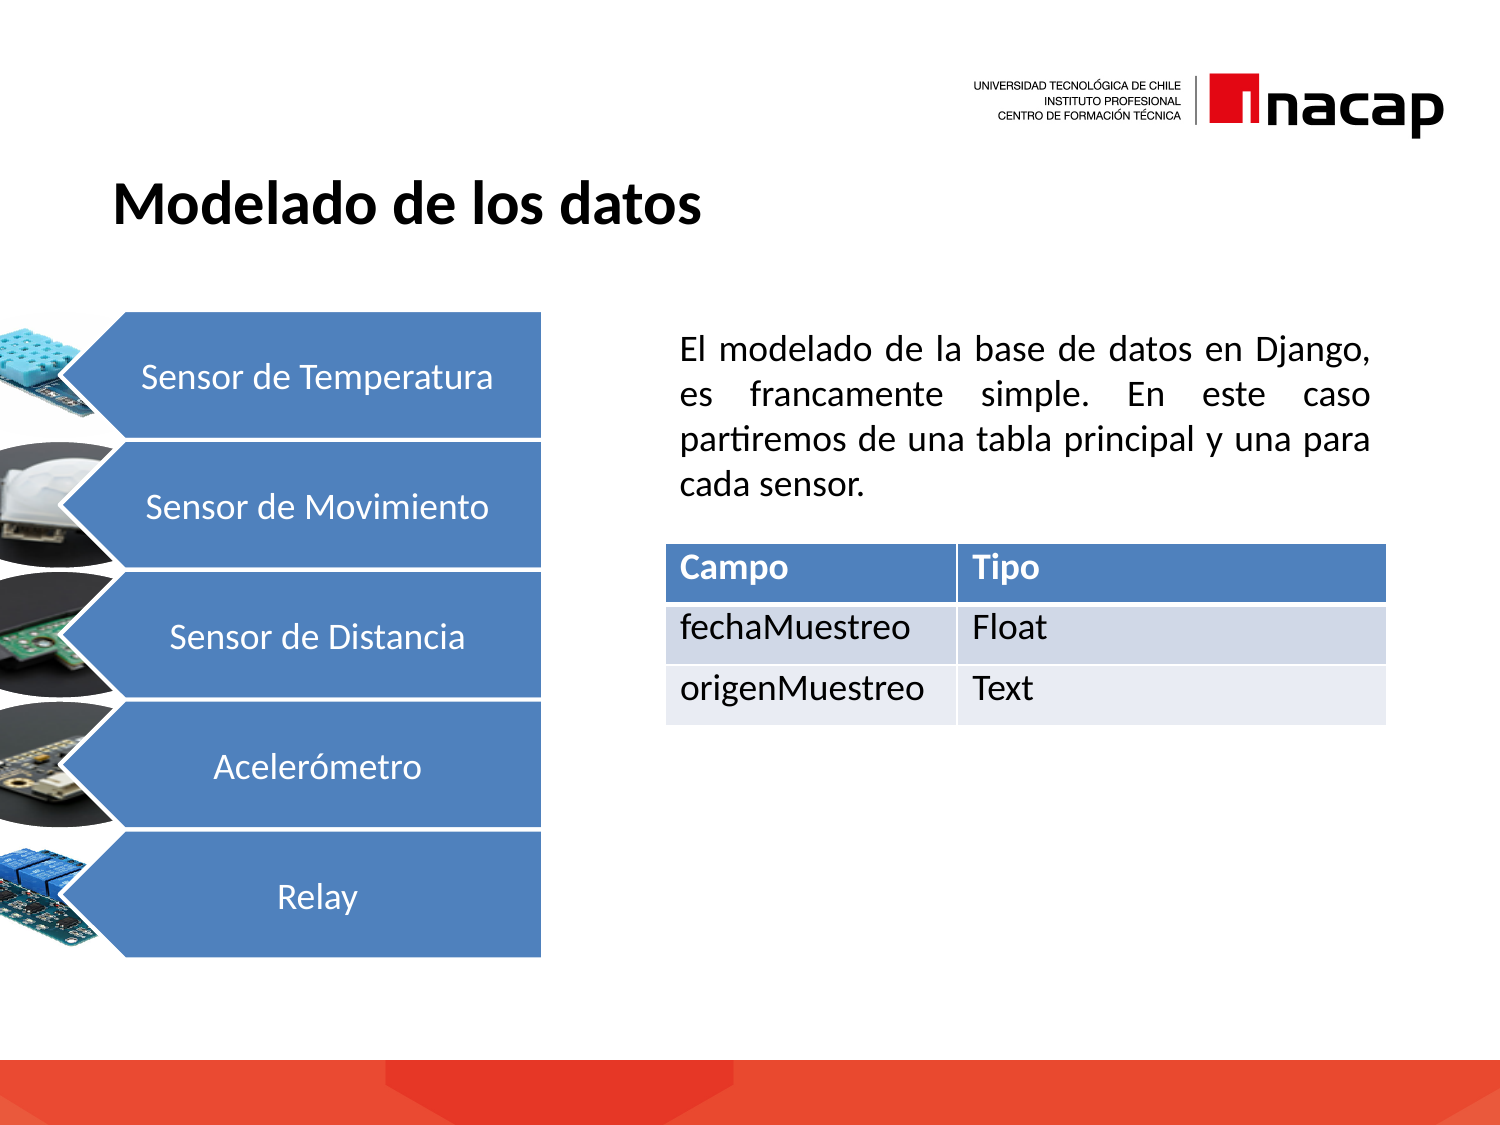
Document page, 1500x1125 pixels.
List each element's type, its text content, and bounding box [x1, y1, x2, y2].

table_header Campo [671, 544, 956, 602]
picture [0, 0, 1500, 1125]
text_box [0, 309, 666, 960]
table_cell Text [958, 666, 1386, 725]
table_header Tipo [958, 544, 1386, 602]
table_cell origenMuestreo [671, 666, 956, 725]
text_box Modelado de los datos [97, 149, 1123, 250]
table_cell fechaMuestreo [671, 607, 956, 664]
table_cell Float [958, 607, 1386, 664]
text_box El modelado de la base de datos en Django, es francamente simple. En este caso partiremos de una tabla principal y una para cada sensor. [671, 316, 1387, 512]
